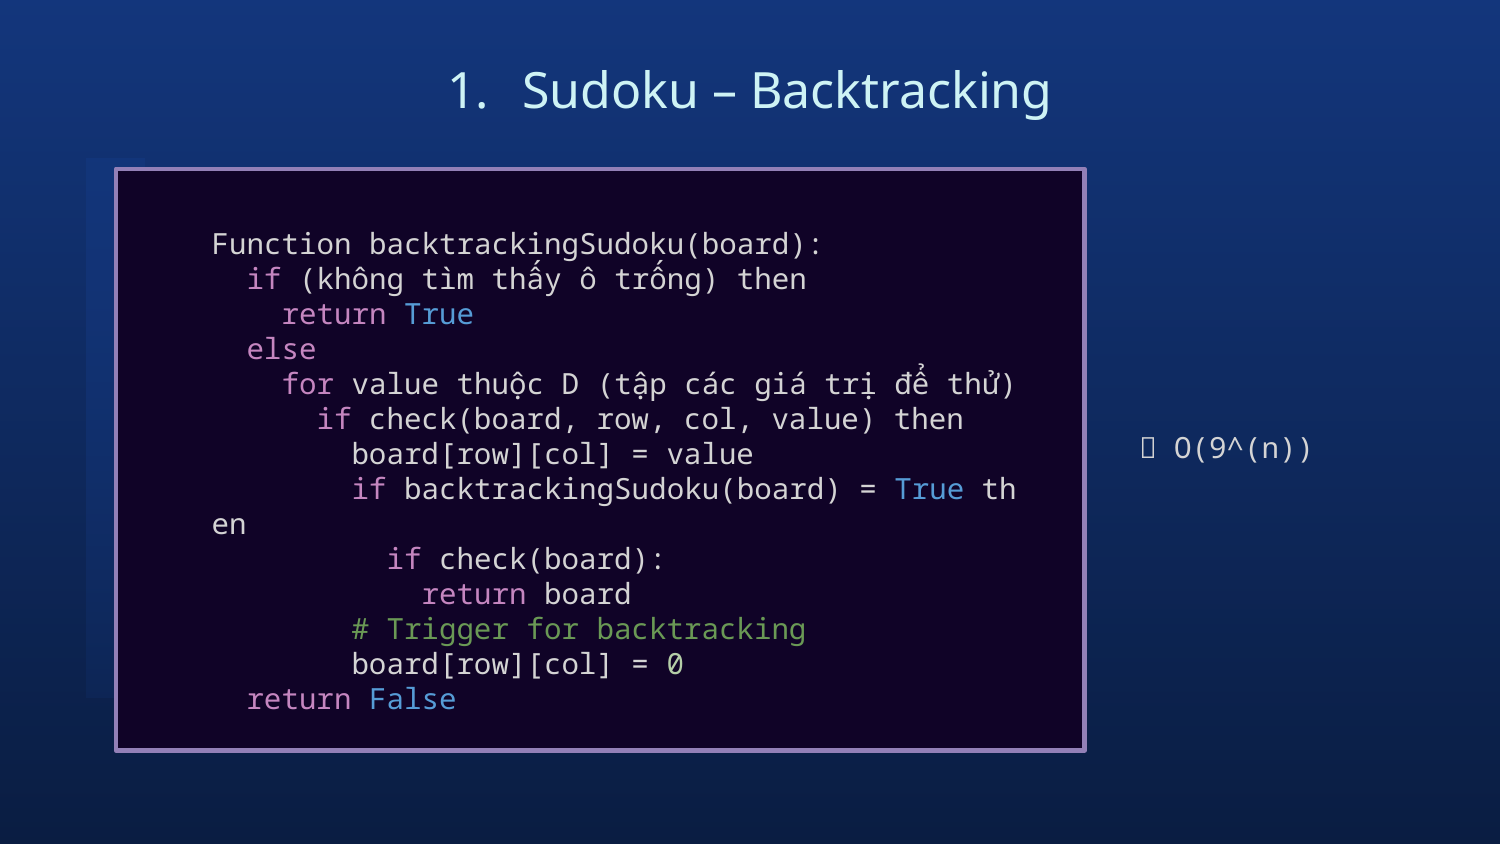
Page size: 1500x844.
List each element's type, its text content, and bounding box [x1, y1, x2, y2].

text_box  O(9^(n)) [1124, 421, 1500, 472]
subtitle Sudoku – Backtracking [173, 56, 1327, 121]
picture [86, 158, 145, 699]
text_box [114, 167, 1087, 753]
text_box Function backtrackingSudoku(board): if (không tìm thấy ô trống) then return True else for value thuộc D (tập các giá trị để thử) if check(board, row, col, value) then board[row][col] = value if backtrackingSudoku(board) = True then if check(board): return board # Trigger for backtracking board[row][col] = 0 return False [196, 218, 1045, 723]
